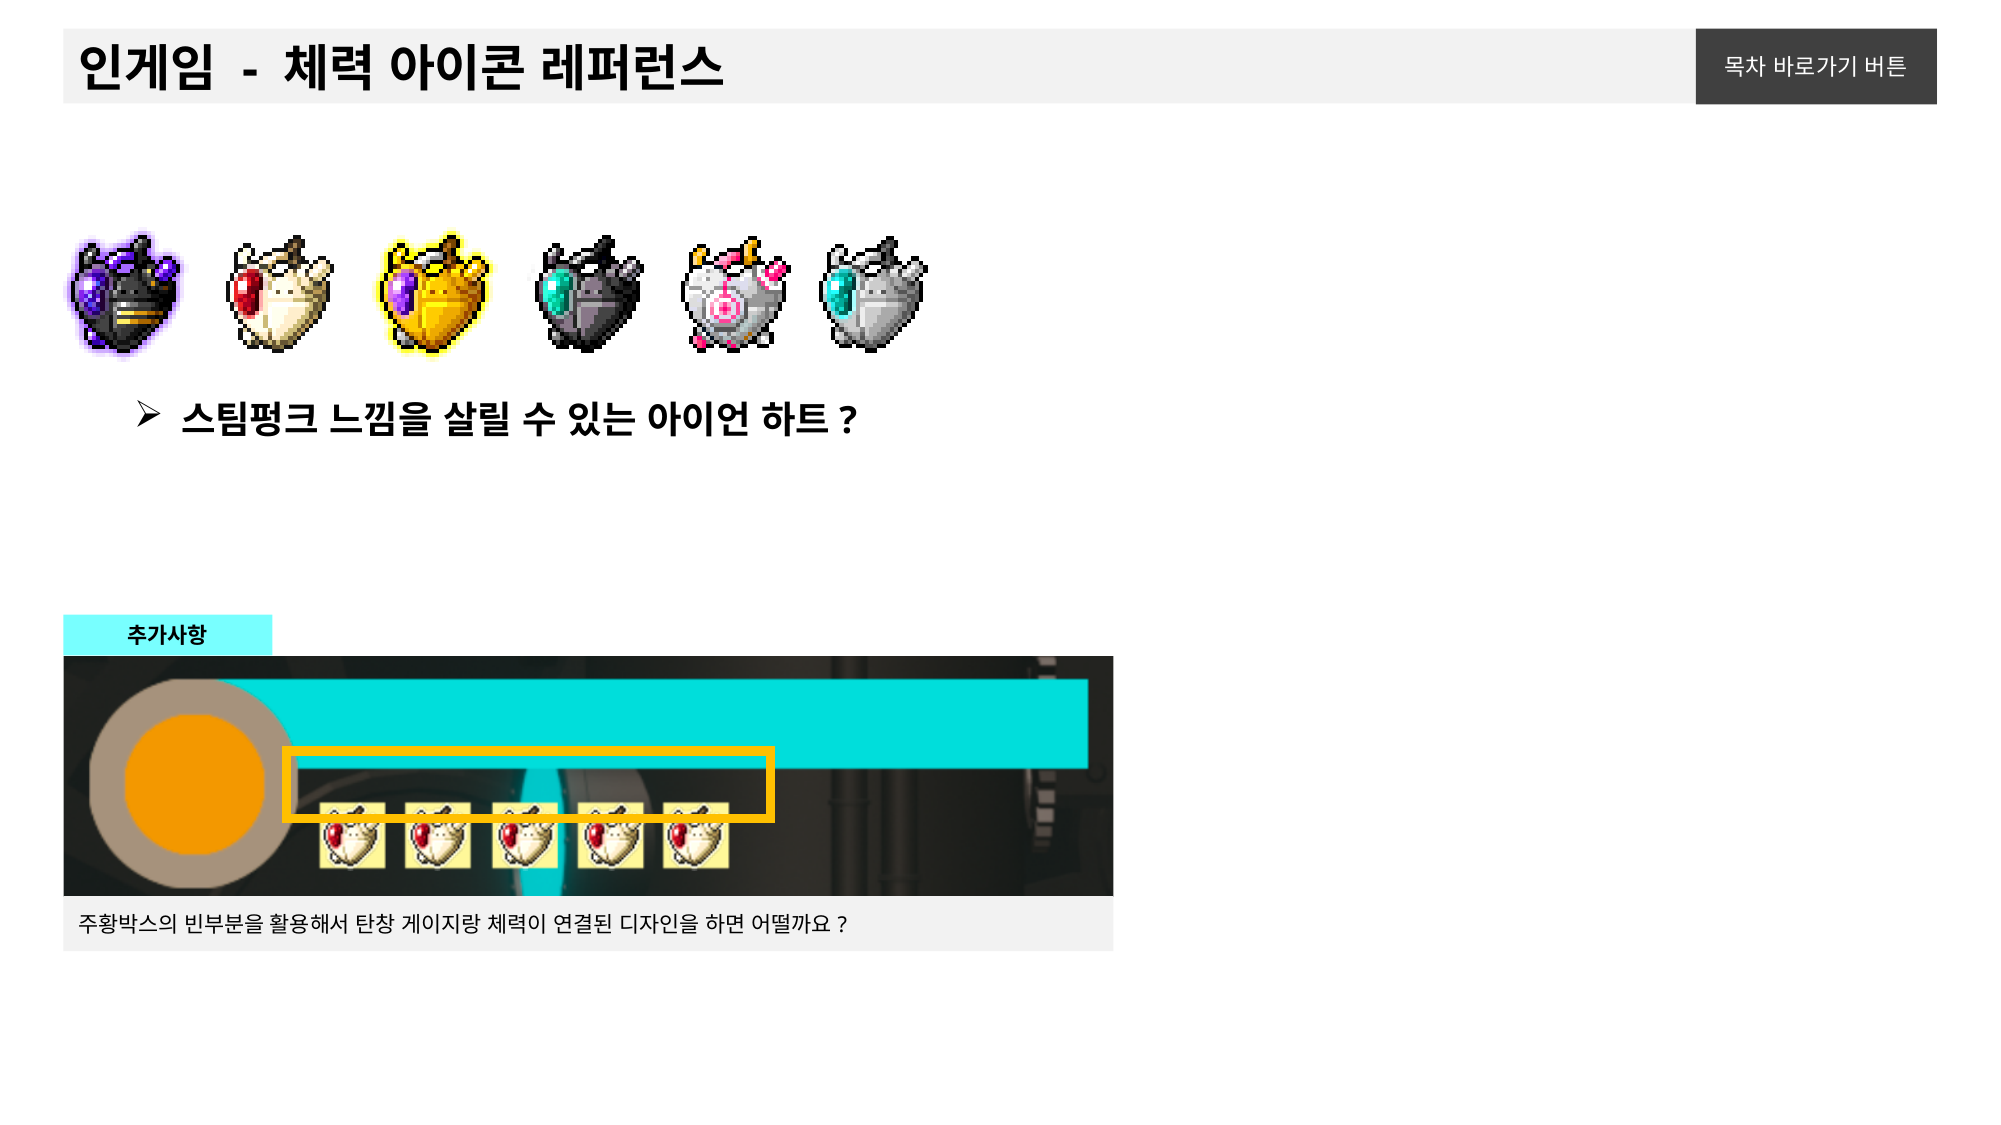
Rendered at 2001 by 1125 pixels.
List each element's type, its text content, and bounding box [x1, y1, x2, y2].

text_box 인게임 - 체력 아이콘 레퍼런스 [63, 28, 1695, 104]
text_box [63, 614, 1114, 952]
text_box 목차 바로가기 버튼 [1695, 28, 1938, 105]
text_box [63, 227, 929, 450]
